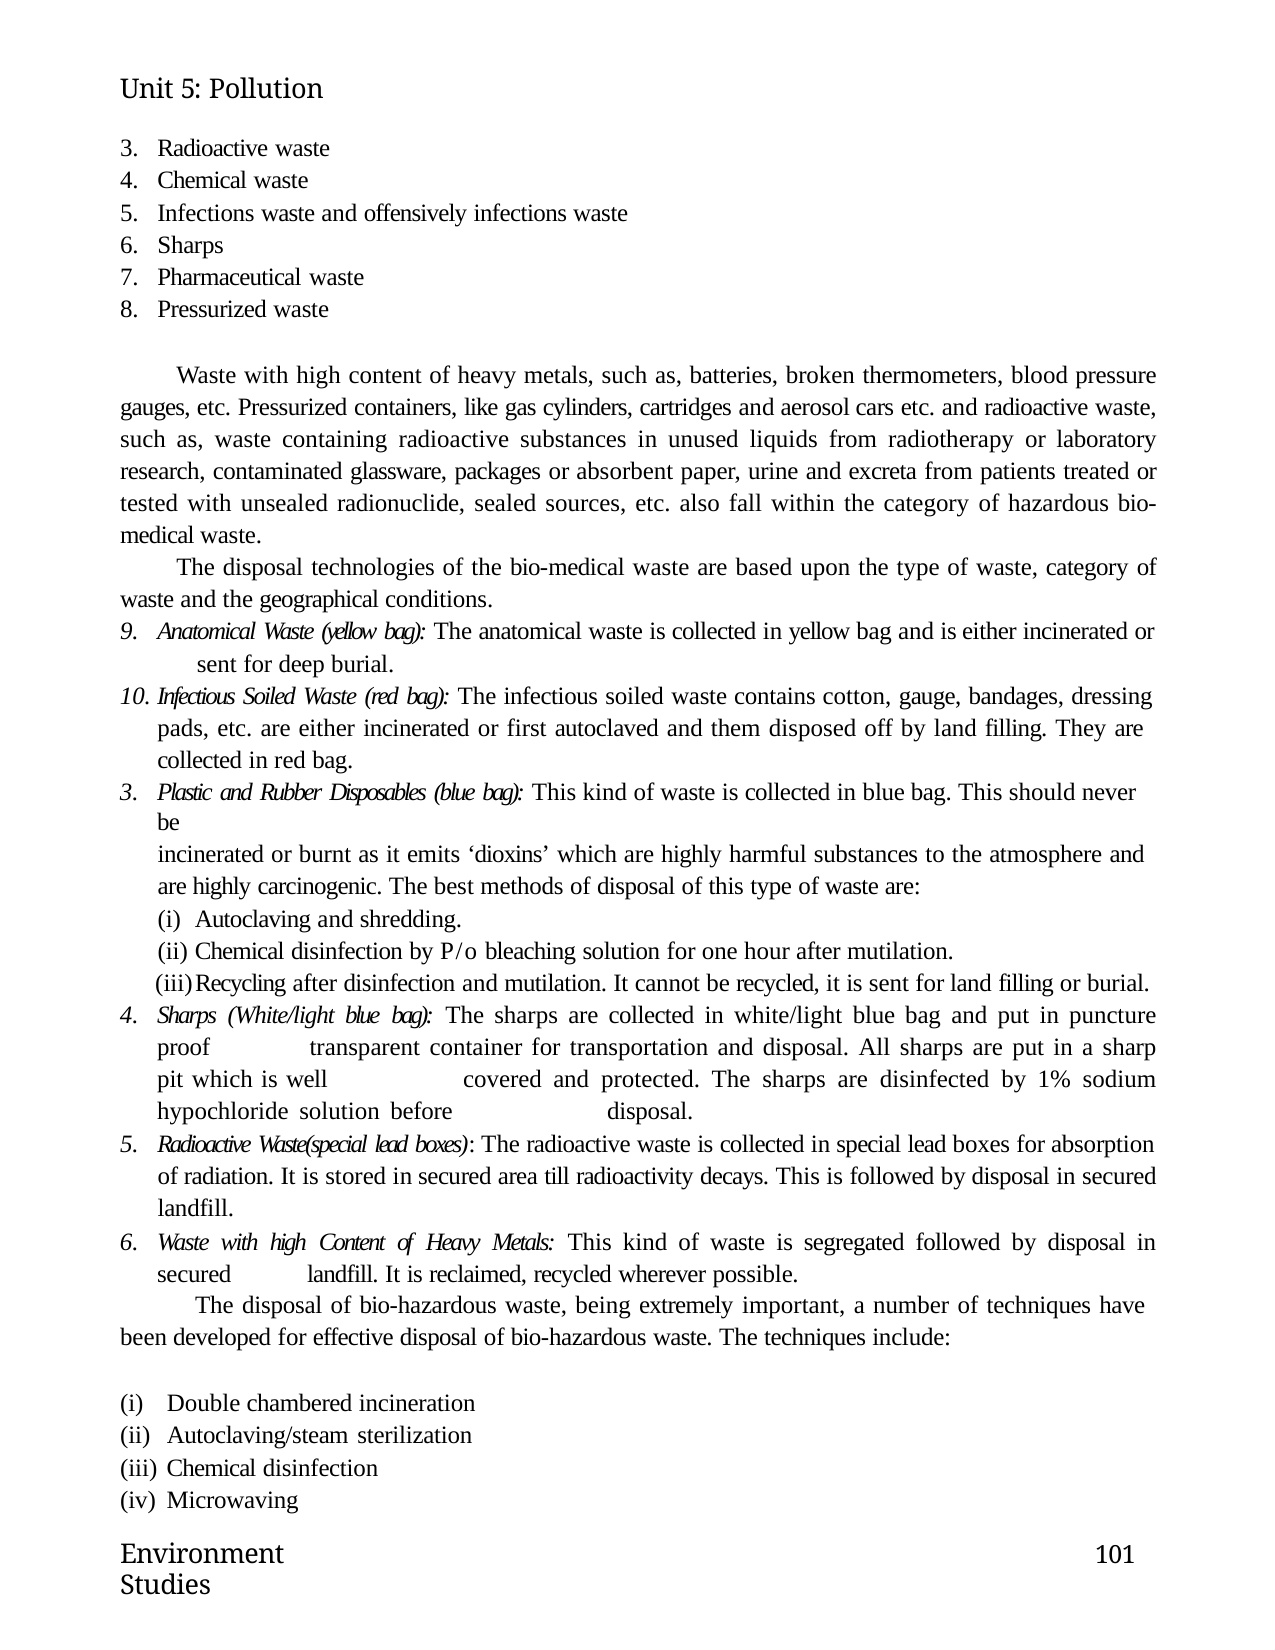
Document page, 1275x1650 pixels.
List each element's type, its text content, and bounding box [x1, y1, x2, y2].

footer Environment Studies [117, 1538, 365, 1650]
text_box Unit 5: Pollution Radioactive waste Chemical waste Infections waste and offensively infections waste Sharps Pharmaceutical waste Pressurized waste Waste with high content of heavy metals, such as, batteries, broken thermometers, blood pressure gauges, etc. Pressurized containers, like gas cylinders, cartridges and aerosol cars etc. and radioactive waste, such as, waste containing radioactive substances in unused liquids from radiotherapy or laboratory research, contaminated glassware, packages or absorbent paper, urine and excreta from patients treated or tested with unsealed radionuclide, sealed sources, etc. also fall within the category of hazardous bio- medical waste. The disposal technologies of the bio-medical waste are based upon the type of waste, category of waste and the geographical conditions. Anatomical Waste (yellow bag): The anatomical waste is collected in yellow bag and is either incinerated or sent for deep burial. Infectious Soiled Waste (red bag): The infectious soiled waste contains cotton, gauge, bandages, dressing pads, etc. are either incinerated or first autoclaved and them disposed off by land filling. They are collected in red bag. Plastic and Rubber Disposables (blue bag): This kind of waste is collected in blue bag. This should never be incinerated or burnt as it emits ‘dioxins’ which are highly harmful substances to the atmosphere and are highly carcinogenic. The best methods of disposal of this type of waste are: Autoclaving and shredding. Chemical disinfection by P/o bleaching solution for one hour after mutilation. Recycling after disinfection and mutilation. It cannot be recycled, it is sent for land filling or burial. Sharps (White/light blue bag): The sharps are collected in white/light blue bag and put in puncture proof transparent container for transportation and disposal. All sharps are put in a sharp pit which is well covered and protected. The sharps are disinfected by 1% sodium hypochloride solution before disposal. Radioactive Waste(special lead boxes): The radioactive waste is collected in special lead boxes for absorption of radiation. It is stored in secured area till radioactivity decays. This is followed by disposal in secured landfill. Waste with high Content of Heavy Metals: This kind of waste is segregated followed by disposal in secured landfill. It is reclaimed, recycled wherever possible. The disposal of bio-hazardous waste, being extremely important, a number of techniques have been developed for effective disposal of bio-hazardous waste. The techniques include: Double chambered incineration Autoclaving/steam sterilization Chemical disinfection Microwaving [117, 69, 1158, 1514]
slide_number 101 [1088, 1539, 1137, 1650]
